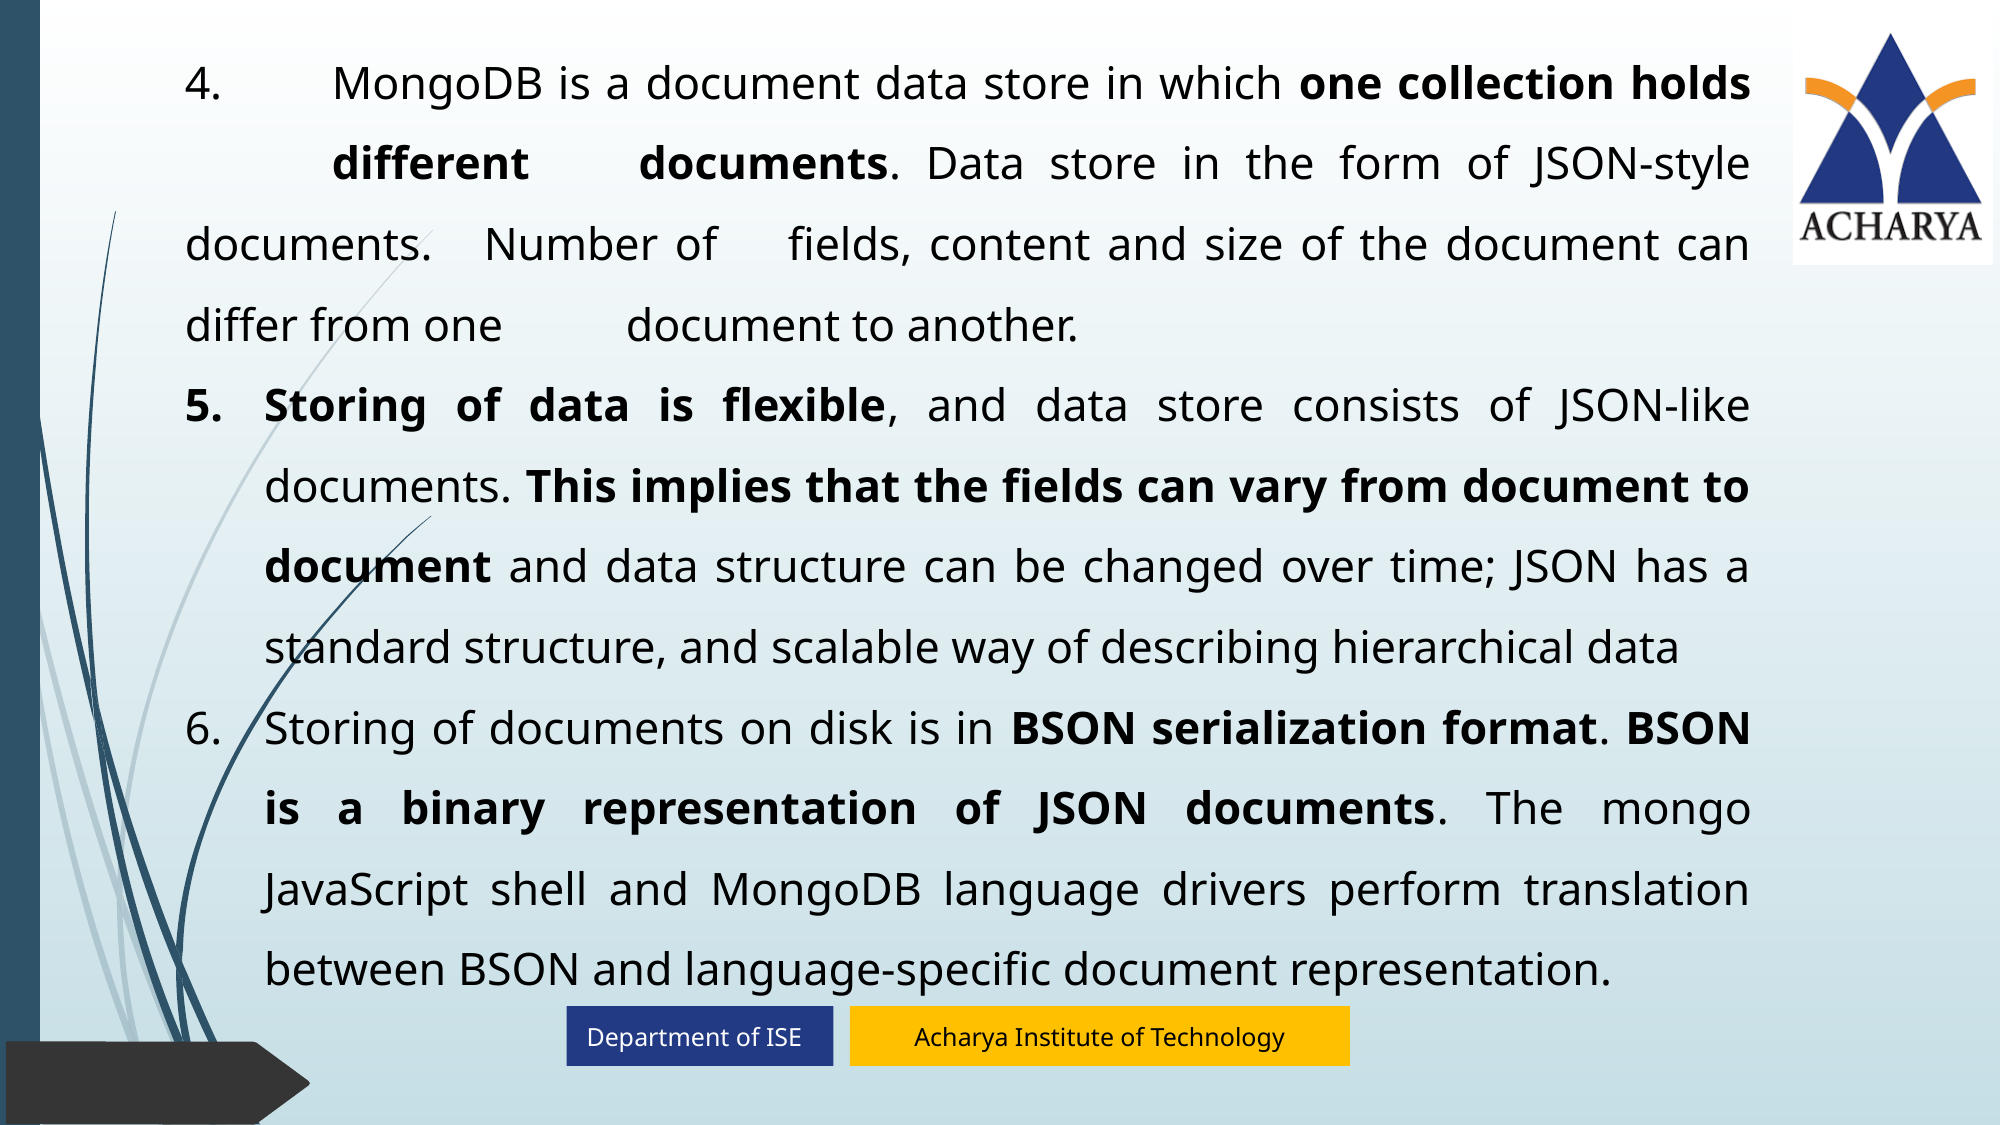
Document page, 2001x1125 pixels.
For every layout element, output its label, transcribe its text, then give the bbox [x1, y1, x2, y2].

list 4. MongoDB is a document data store in which one collection holds different documents. Data store in the form of JSON-style documents. Number of fields, content and size of the document can differ from one document to another. Storing of data is flexible, and data store consists of JSON-like documents. This implies that the fields can vary from document to document and data structure can be changed over time; JSON has a standard structure, and scalable way of describing hierarchical data Storing of documents on disk is in BSON serialization format. BSON is a binary representation of JSON documents. The mongo JavaScript shell and MongoDB language drivers perform translation between BSON and language-specific document representation. [184, 27, 1753, 1011]
